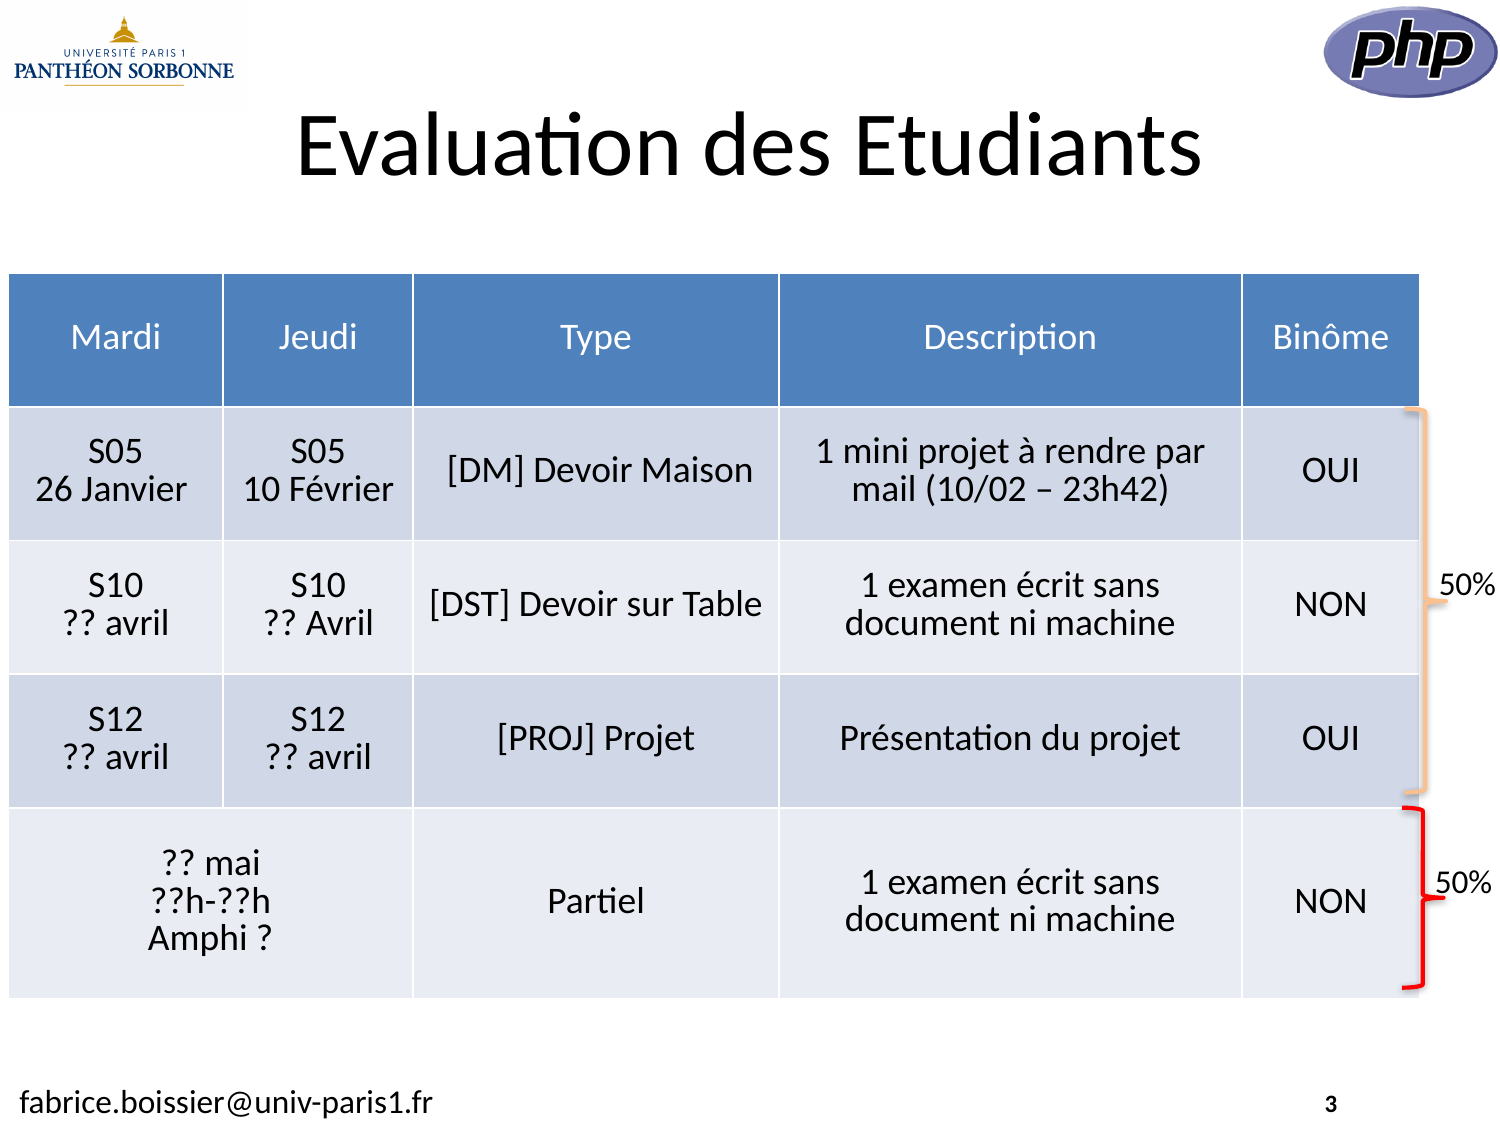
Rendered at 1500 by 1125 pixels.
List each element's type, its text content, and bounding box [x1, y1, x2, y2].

picture [0, 2, 248, 114]
table_cell S10 ?? Avril [224, 541, 412, 673]
text_box 50% [1423, 554, 1500, 610]
table_cell 1 mini projet à rendre par mail (10/02 – 23h42) [780, 408, 1241, 540]
table_header Jeudi [224, 274, 412, 406]
table_header Type [414, 274, 778, 406]
table_header Description [780, 274, 1241, 406]
picture [1321, 0, 1500, 119]
table_header Mardi [9, 274, 222, 406]
table_cell Partiel [414, 809, 778, 998]
table_cell S05 10 Février [224, 408, 412, 540]
table_cell NON [1243, 809, 1419, 998]
slide_number 3 [1156, 1072, 1500, 1125]
text_box [1404, 406, 1428, 795]
table_cell S12 ?? avril [9, 675, 222, 807]
table_cell S10 ?? avril [9, 541, 222, 673]
table_cell ?? mai ??h-??h Amphi ? [9, 809, 412, 998]
table_cell [PROJ] Projet [414, 675, 778, 807]
table_cell [DST] Devoir sur Table [414, 541, 778, 673]
title Evaluation des Etudiants [75, 45, 1425, 233]
table_cell 1 examen écrit sans document ni machine [780, 809, 1241, 998]
text_box 50% [1420, 853, 1500, 908]
table_cell S12 ?? avril [224, 675, 412, 807]
table_cell OUI [1243, 408, 1401, 540]
table_header Binôme [1243, 274, 1419, 406]
table_cell S05 26 Janvier [9, 408, 222, 540]
table_cell OUI [1243, 675, 1419, 807]
table_cell 1 examen écrit sans document ni machine [780, 541, 1241, 673]
text_box [1402, 805, 1425, 990]
table_cell [DM] Devoir Maison [414, 408, 778, 540]
table_cell NON [1243, 541, 1398, 673]
table_cell Présentation du projet [780, 675, 1241, 807]
